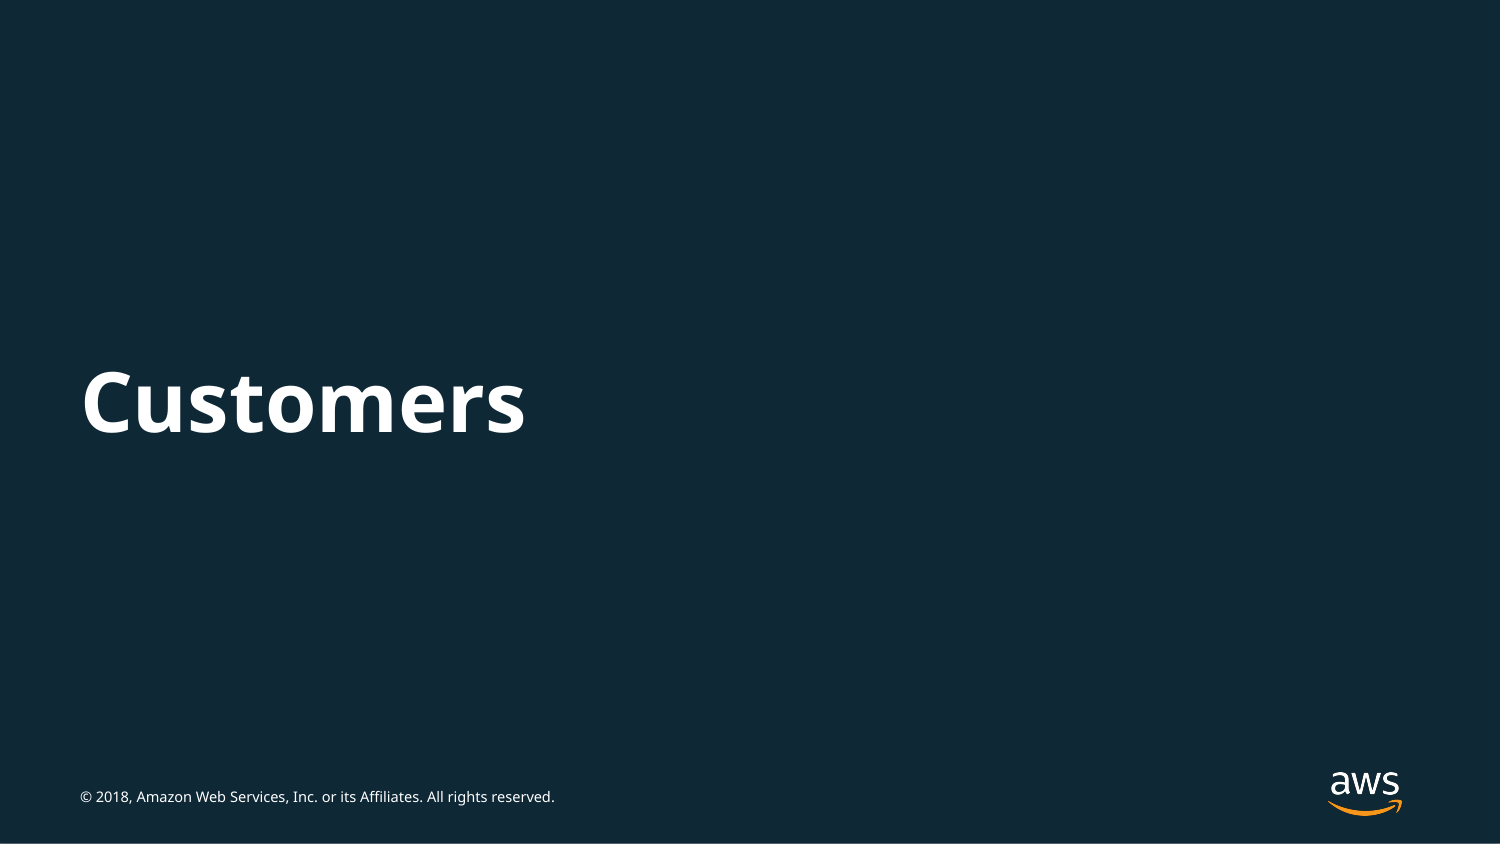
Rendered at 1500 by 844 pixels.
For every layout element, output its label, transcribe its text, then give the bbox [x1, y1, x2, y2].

picture [1328, 772, 1402, 816]
title Customers [65, 323, 1340, 476]
